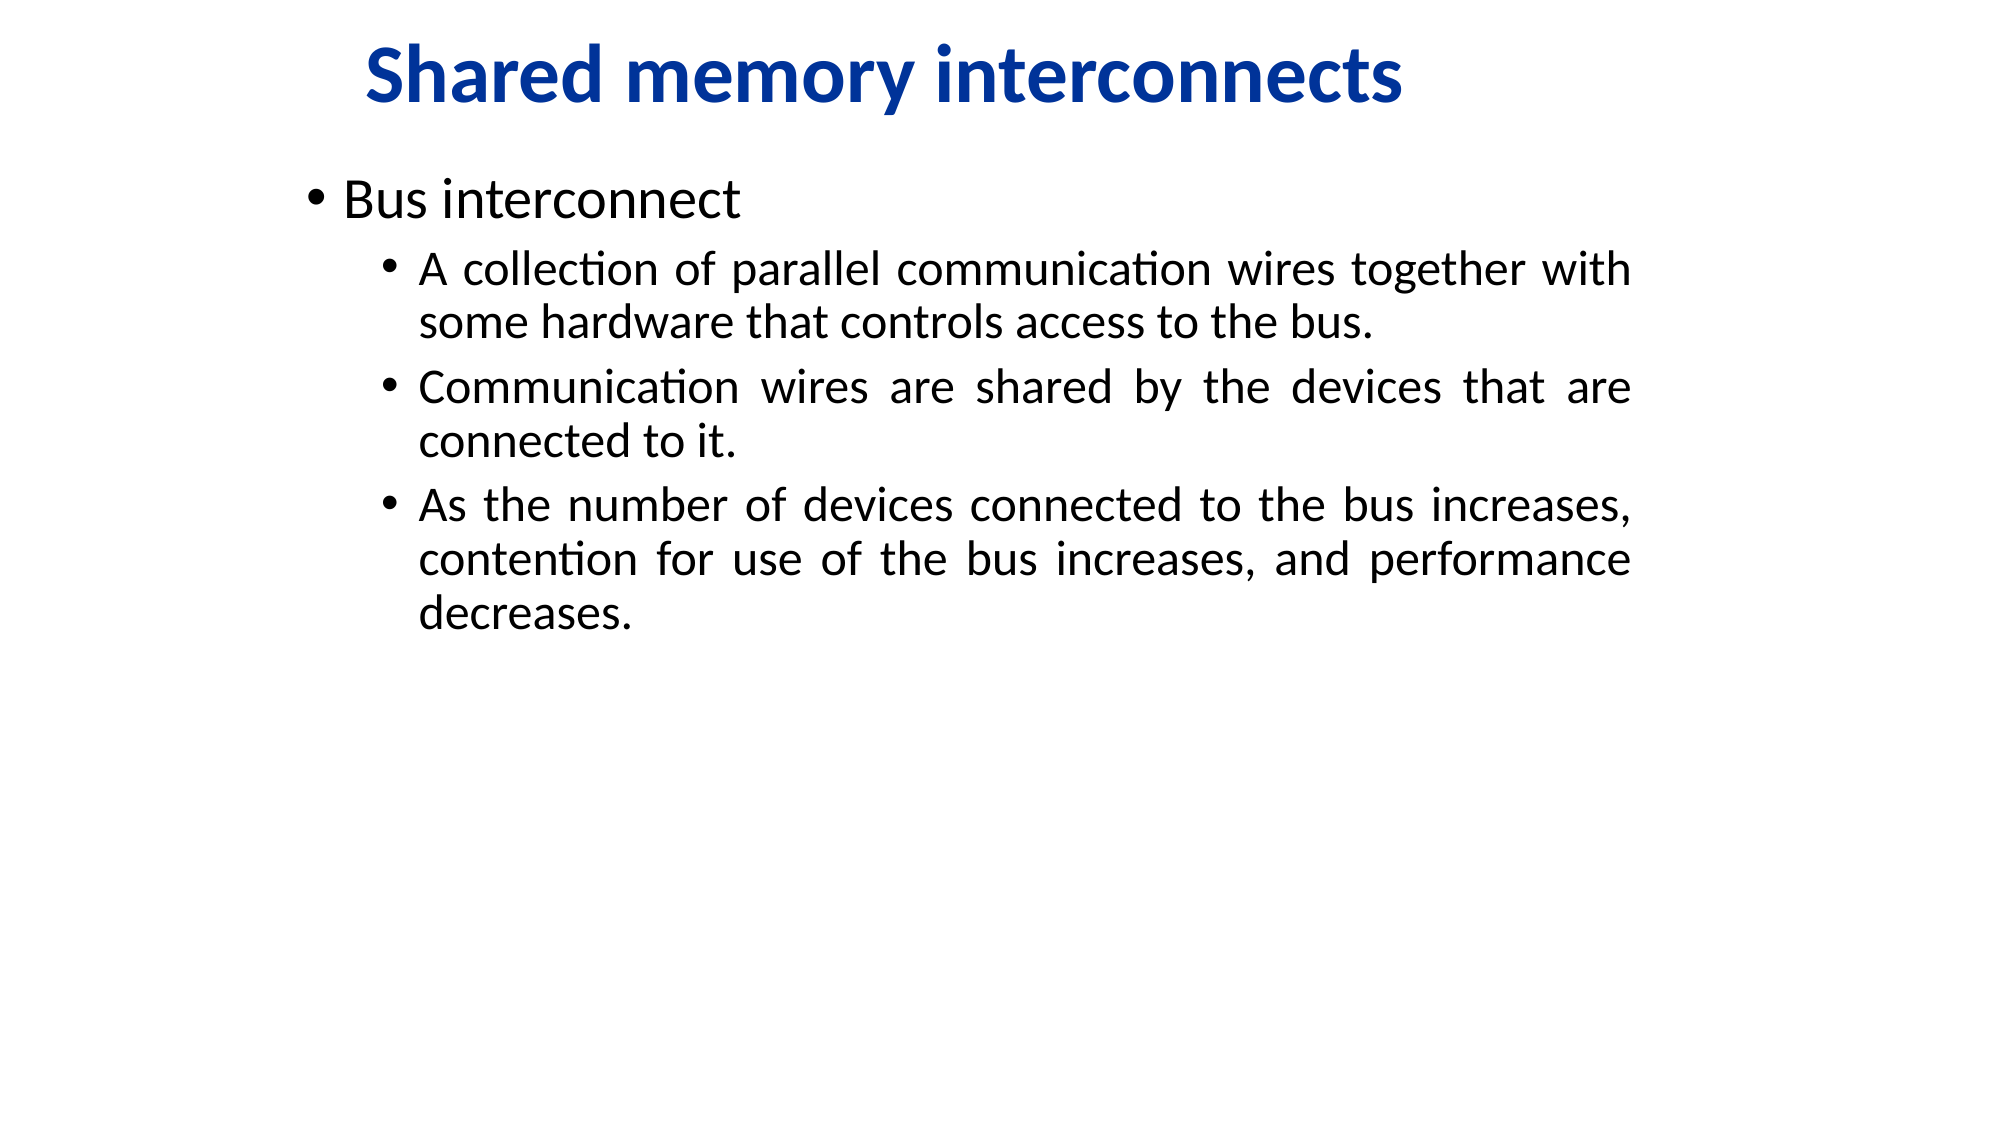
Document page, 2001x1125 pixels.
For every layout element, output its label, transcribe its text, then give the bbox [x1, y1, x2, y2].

title Shared memory interconnects [350, 17, 1709, 135]
list Bus interconnect A collection of parallel communication wires together with some hardware that controls access to the bus. Communication wires are shared by the devices that are connected to it. As the number of devices connected to the bus increases, contention for use of the bus increases, and performance decreases. [291, 160, 1648, 1000]
